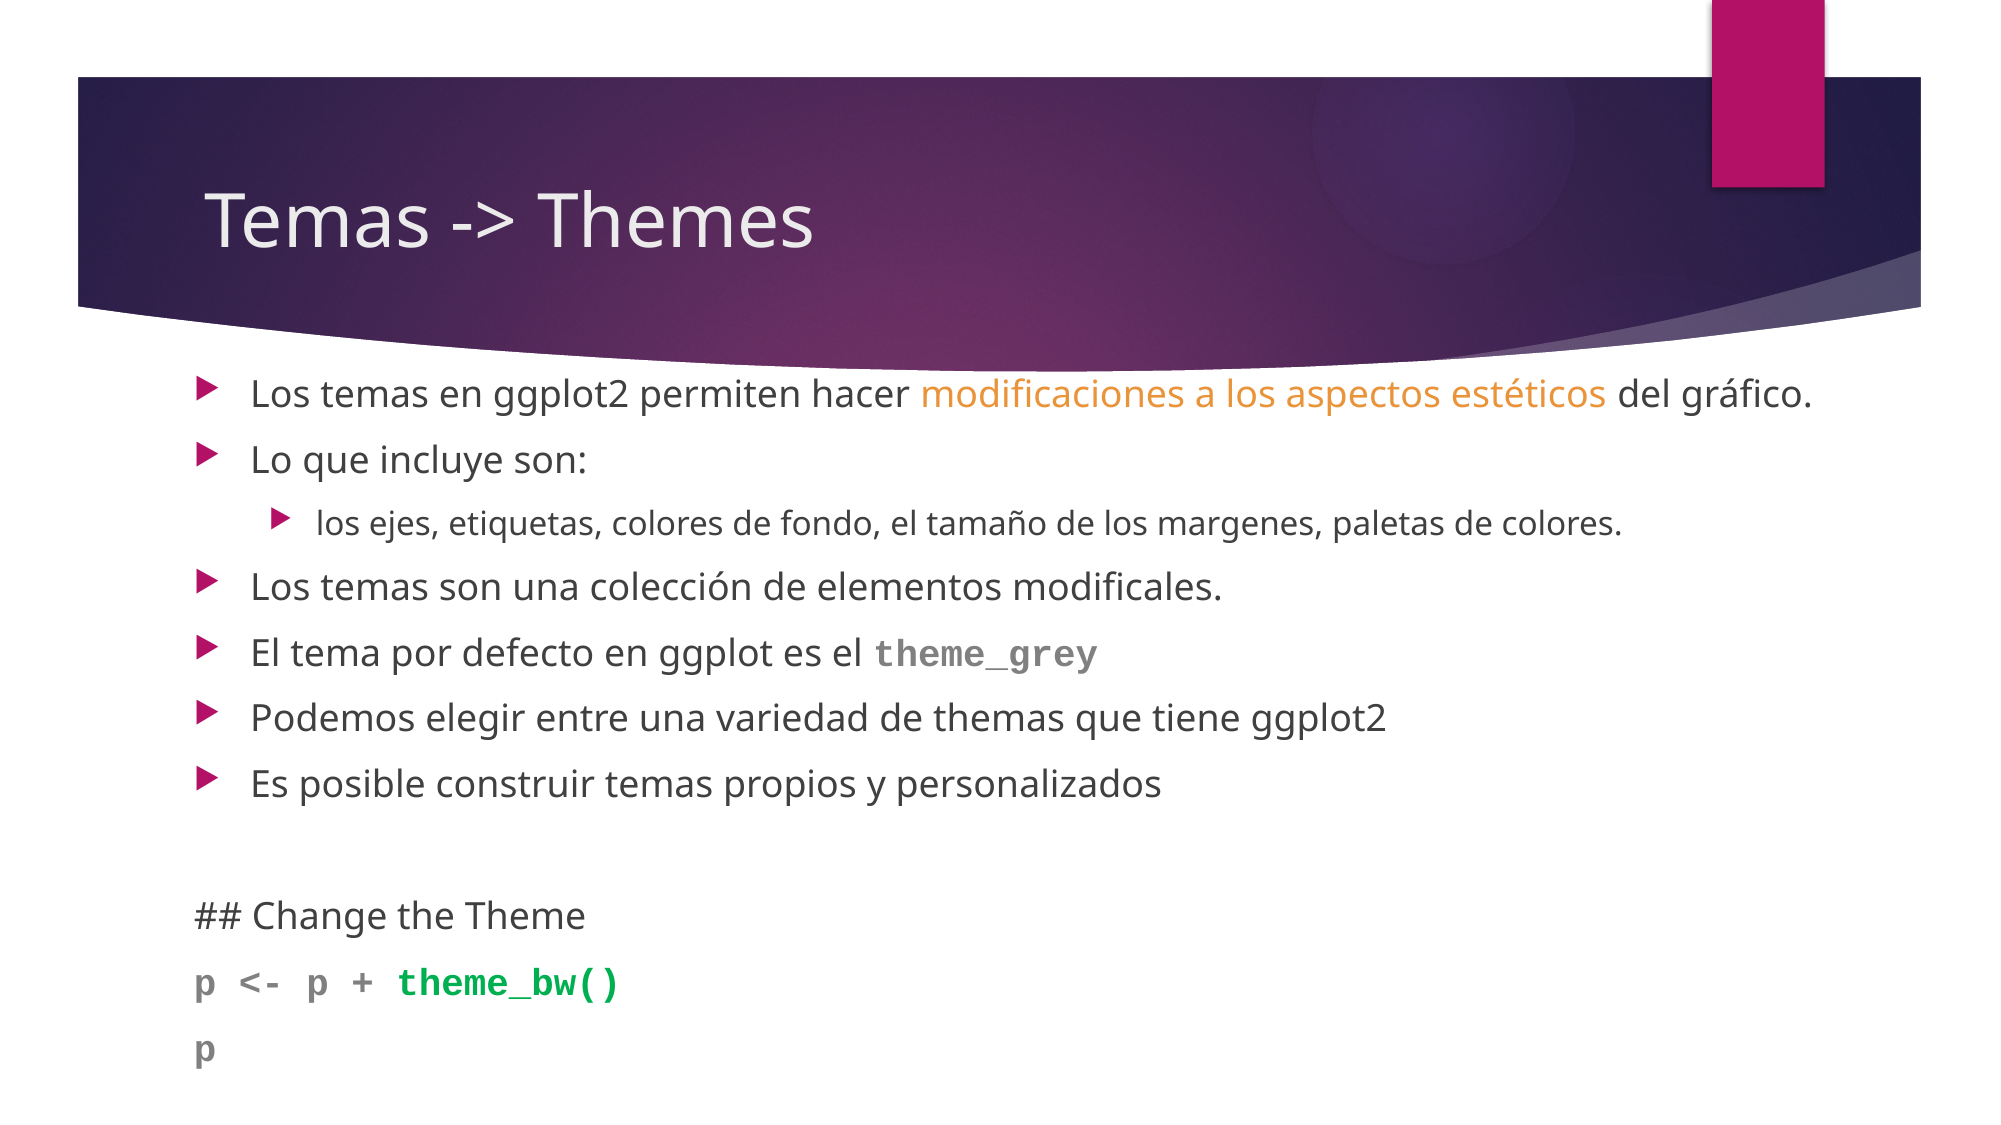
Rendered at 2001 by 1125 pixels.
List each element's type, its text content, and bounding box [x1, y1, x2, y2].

list Los temas en ggplot2 permiten hacer modificaciones a los aspectos estéticos del gráfico. Lo que incluye son: los ejes, etiquetas, colores de fondo, el tamaño de los margenes, paletas de colores. Los temas son una colección de elementos modificales. El tema por defecto en ggplot es el theme_grey Podemos elegir entre una variedad de themas que tiene ggplot2 Es posible construir temas propios y personalizados ## Change the Theme p <- p + theme_bw() p [178, 362, 1859, 1101]
title Temas -> Themes [189, 159, 1627, 276]
